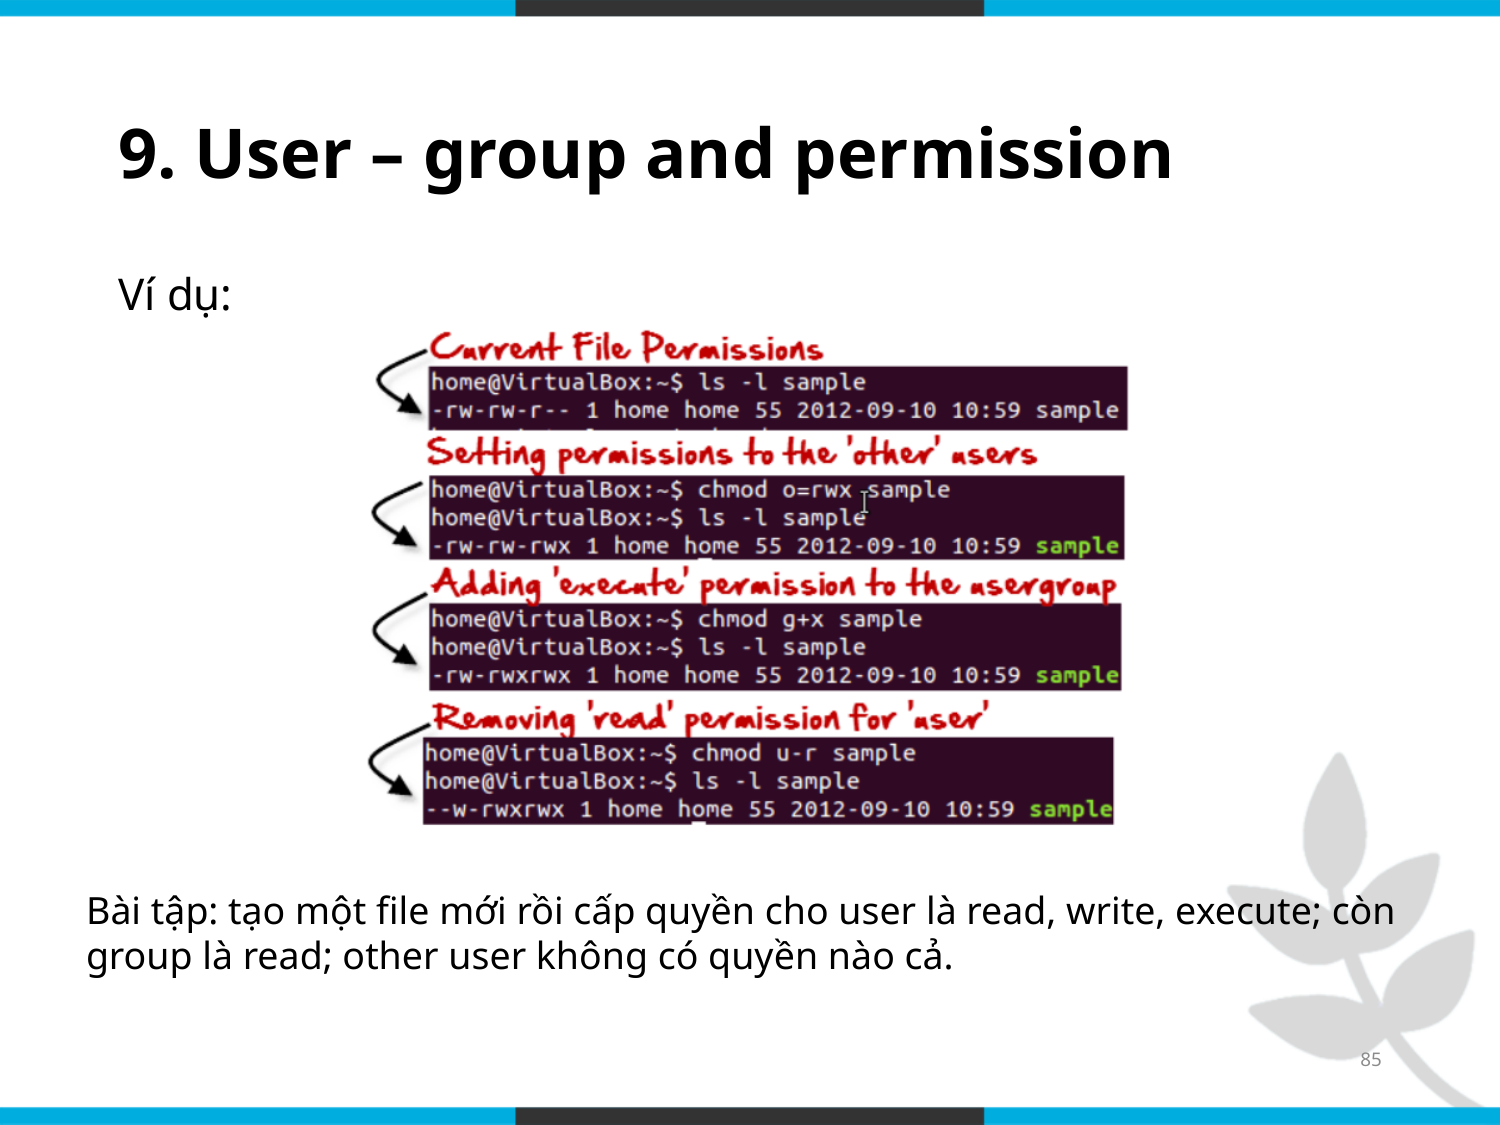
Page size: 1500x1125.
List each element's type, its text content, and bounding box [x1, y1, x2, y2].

slide_number 85 [1059, 1030, 1397, 1091]
picture [0, 0, 1500, 1125]
text_box Bài tập: tạo một file mới rồi cấp quyền cho user là read, write, execute; còn group là read; other user không có quyền nào cả. [71, 879, 1422, 985]
list Ví dụ: [103, 265, 1397, 879]
title 9. User – group and permission [103, 48, 1397, 265]
